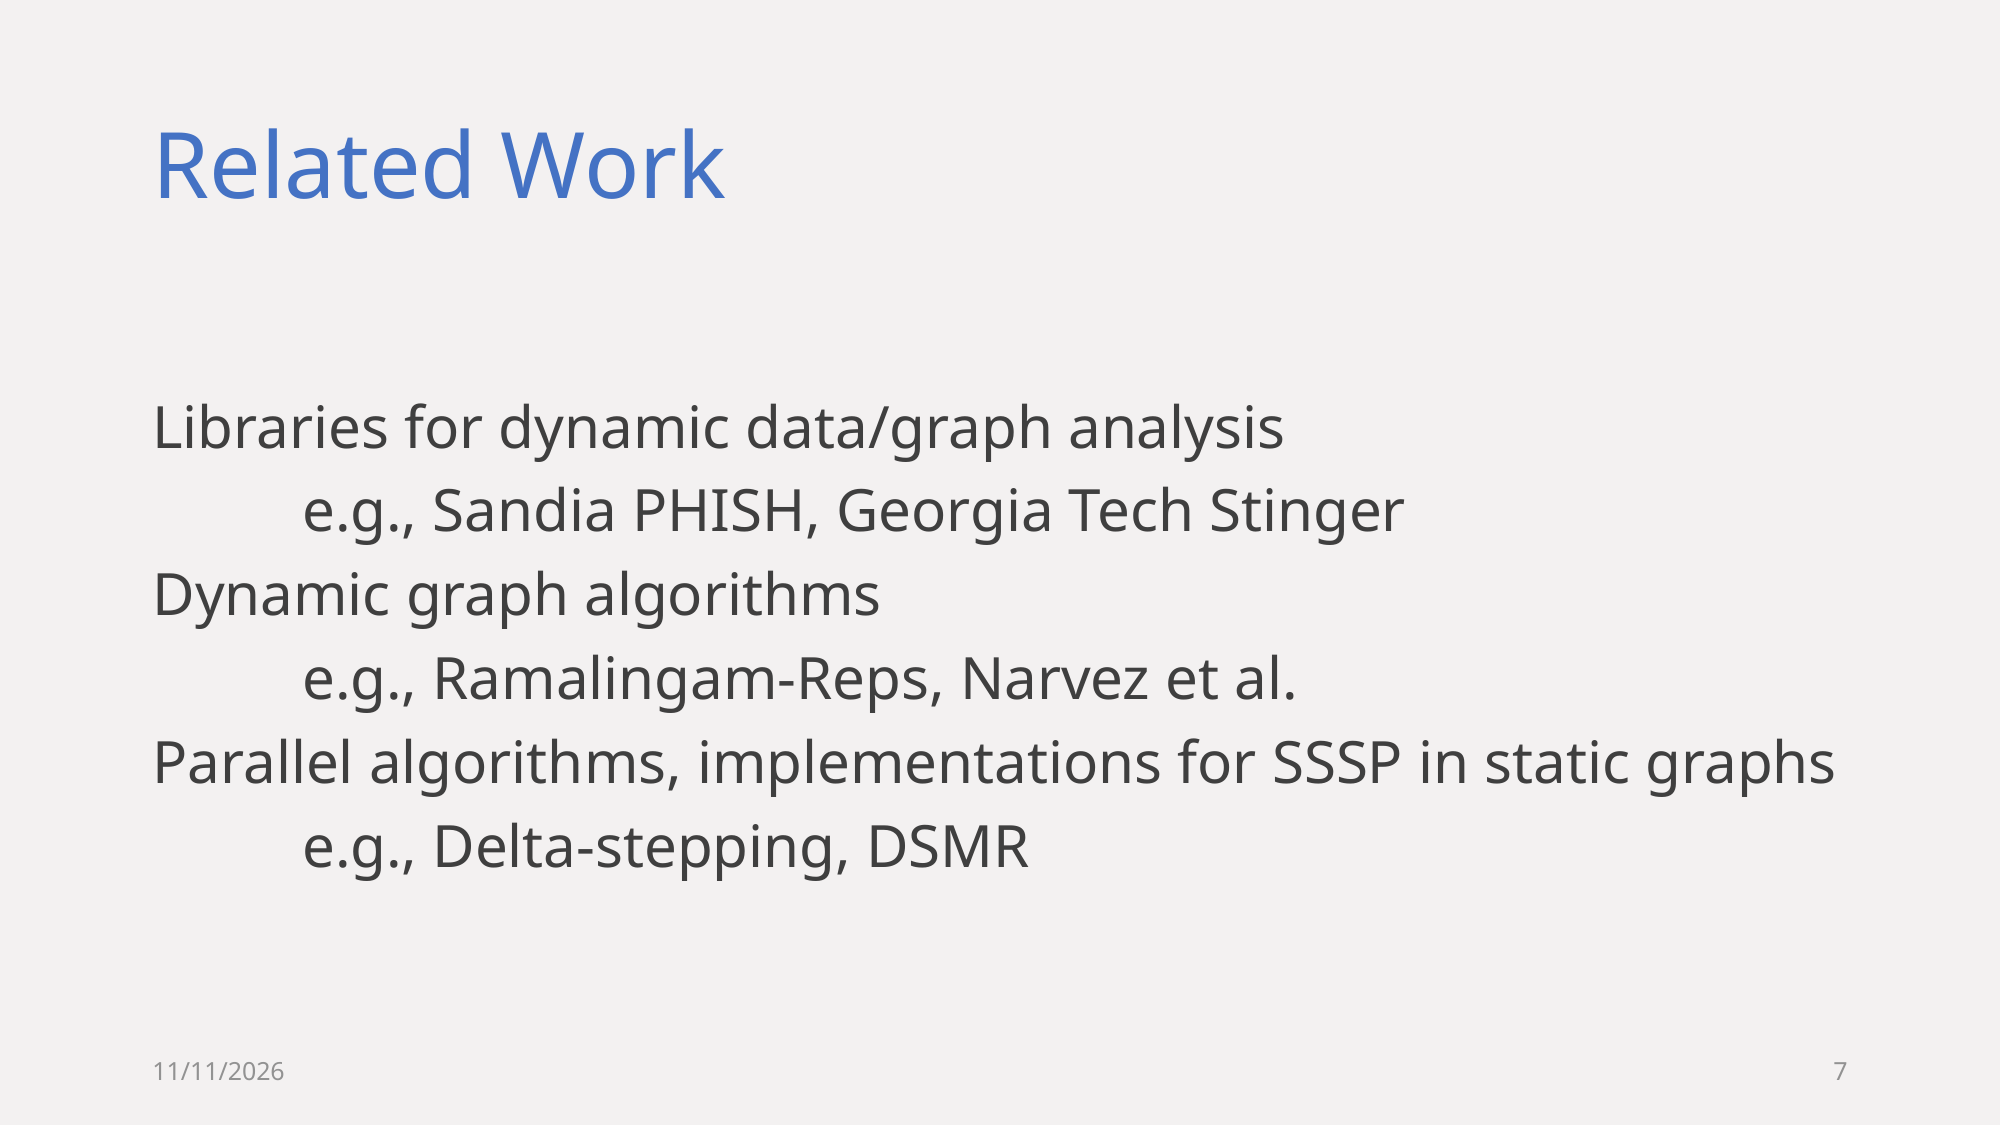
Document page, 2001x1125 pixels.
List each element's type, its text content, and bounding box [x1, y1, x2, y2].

title Related Work [137, 59, 1863, 278]
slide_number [137, 1042, 588, 1103]
slide_number 7 [1412, 1042, 1863, 1103]
list Libraries for dynamic data/graph analysis e.g., Sandia PHISH, Georgia Tech Stinger Dynamic graph algorithms e.g., Ramalingam-Reps, Narvez et al. Parallel algorithms, implementations for SSSP in static graphs e.g., Delta-stepping, DSMR [137, 299, 1863, 1014]
